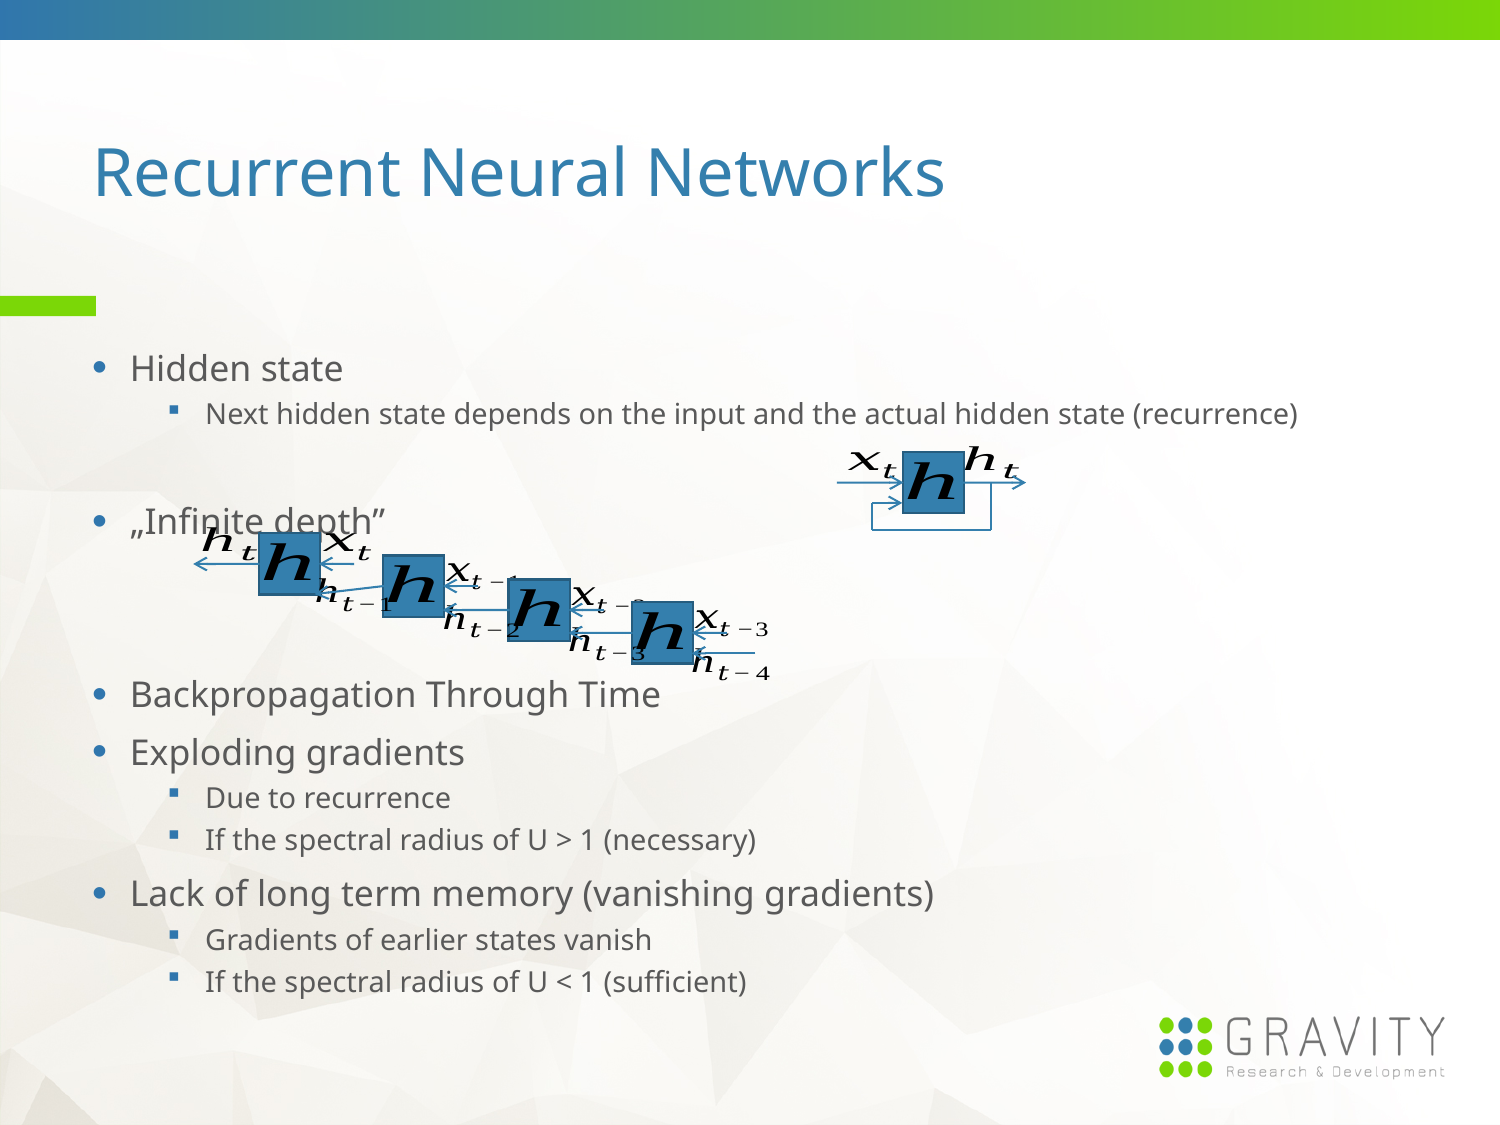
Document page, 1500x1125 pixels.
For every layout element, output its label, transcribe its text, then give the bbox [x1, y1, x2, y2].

picture [0, 40, 1500, 1125]
title Recurrent Neural Networks [76, 84, 1424, 266]
